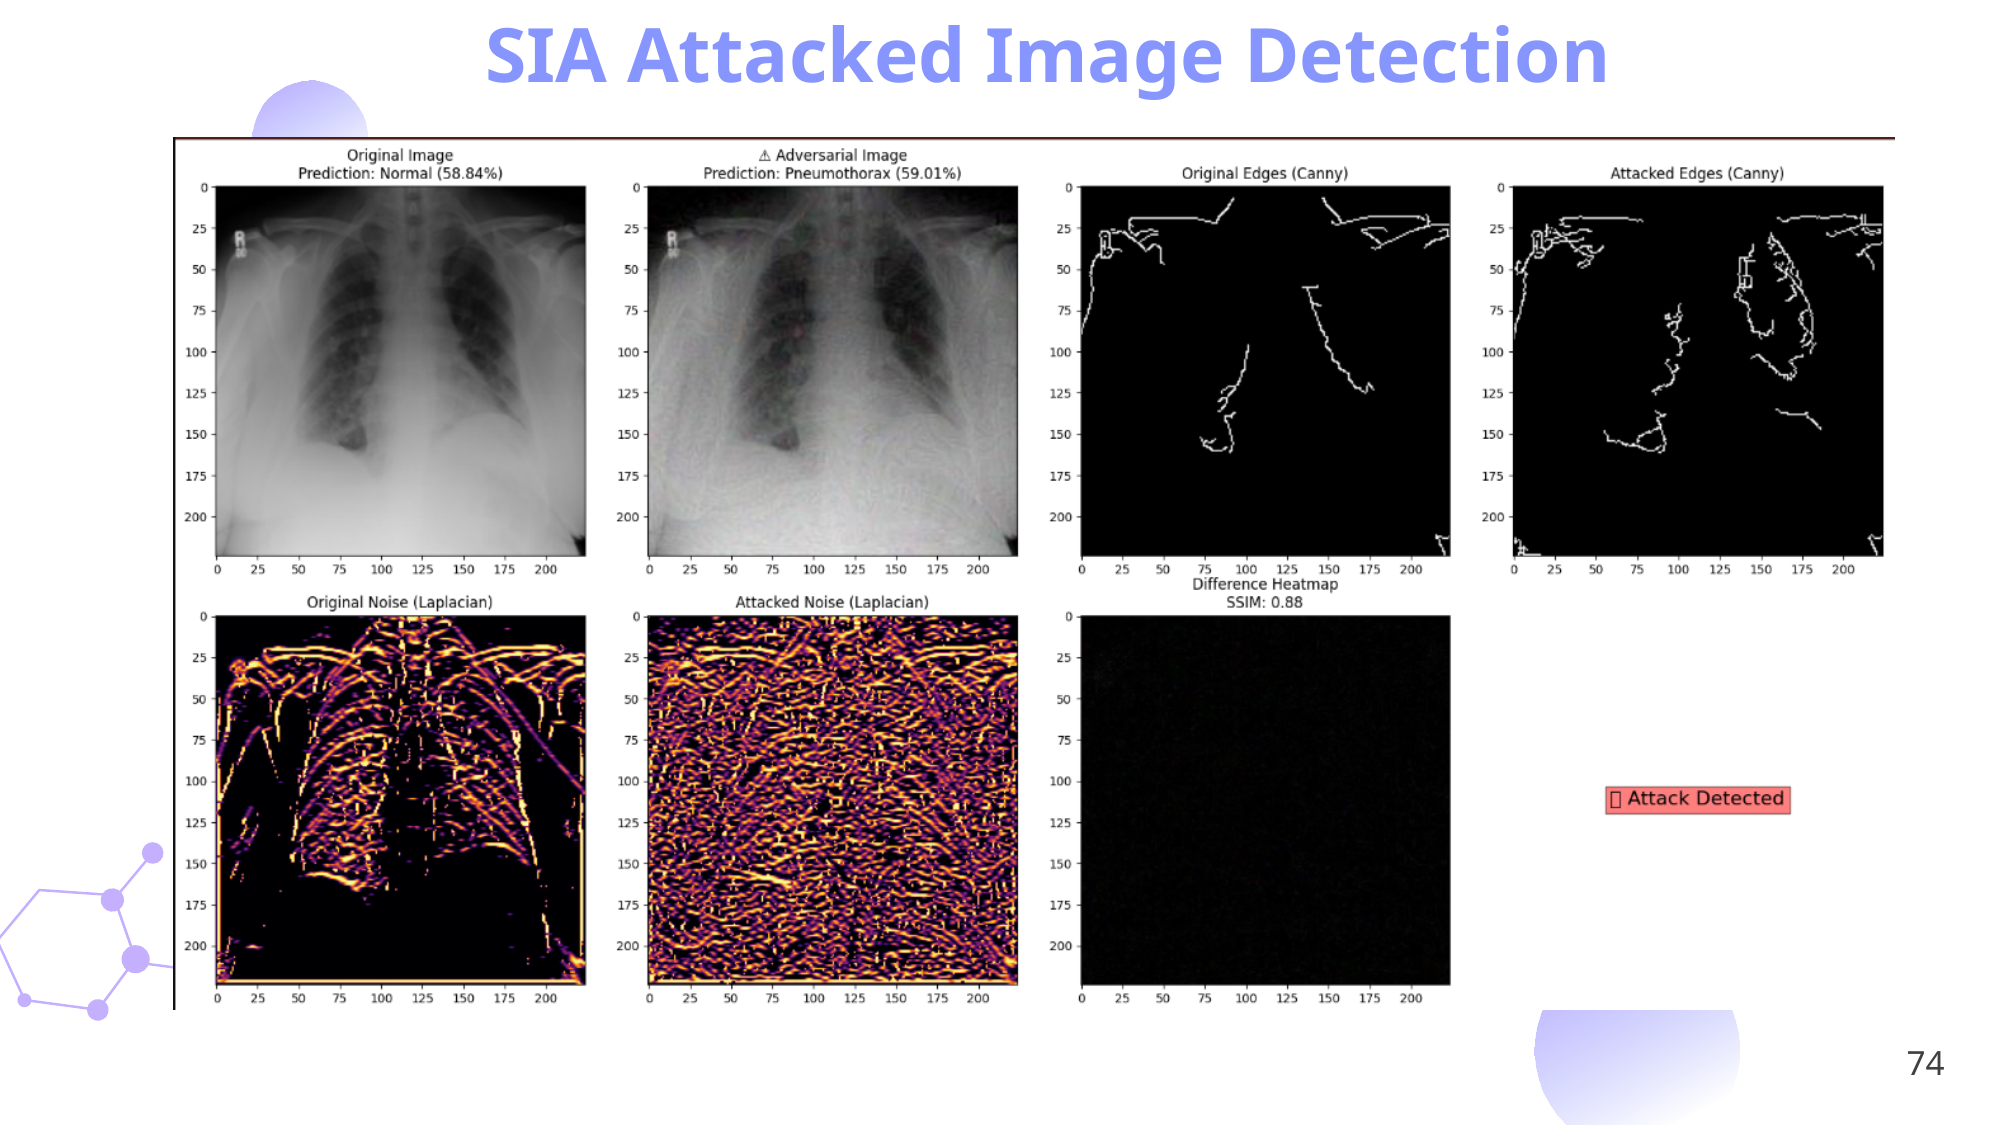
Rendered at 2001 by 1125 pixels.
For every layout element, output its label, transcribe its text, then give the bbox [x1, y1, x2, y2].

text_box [0, 837, 263, 1025]
text_box SIA Attacked Image Detection [308, 0, 1788, 105]
picture [173, 137, 1895, 1010]
text_box [1534, 1010, 1740, 1125]
text_box [252, 80, 368, 137]
